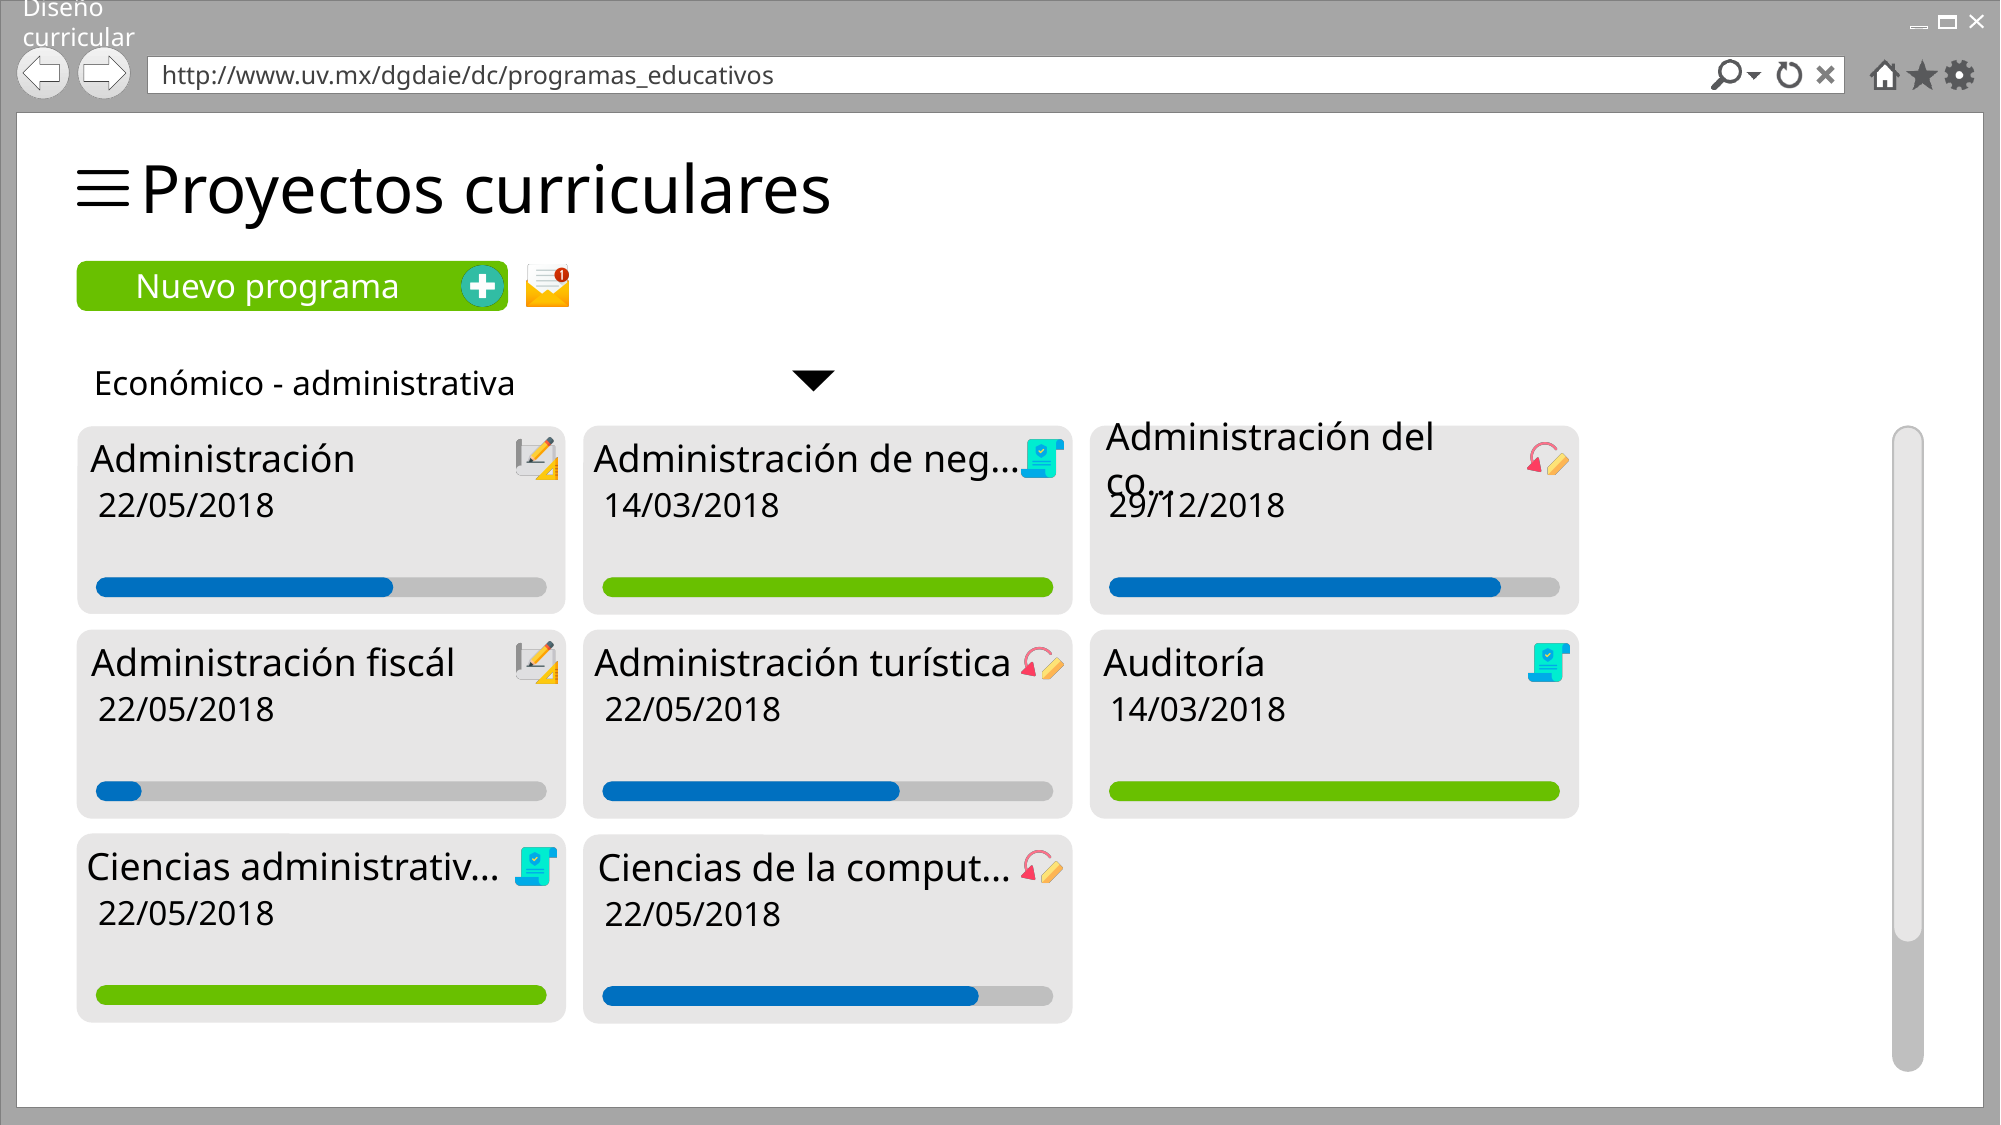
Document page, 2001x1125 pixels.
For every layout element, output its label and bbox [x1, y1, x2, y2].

picture [77, 162, 129, 214]
picture [526, 264, 569, 307]
text_box [0, 0, 2000, 1125]
text_box [584, 630, 1072, 818]
text_box [77, 630, 566, 818]
text_box [77, 426, 566, 614]
text_box [77, 358, 835, 407]
text_box [1090, 630, 1579, 818]
text_box [77, 261, 507, 310]
text_box [77, 834, 565, 1022]
text_box [1893, 426, 1923, 1071]
text_box [584, 835, 1072, 1023]
text_box [1090, 426, 1579, 614]
text_box [584, 426, 1072, 614]
